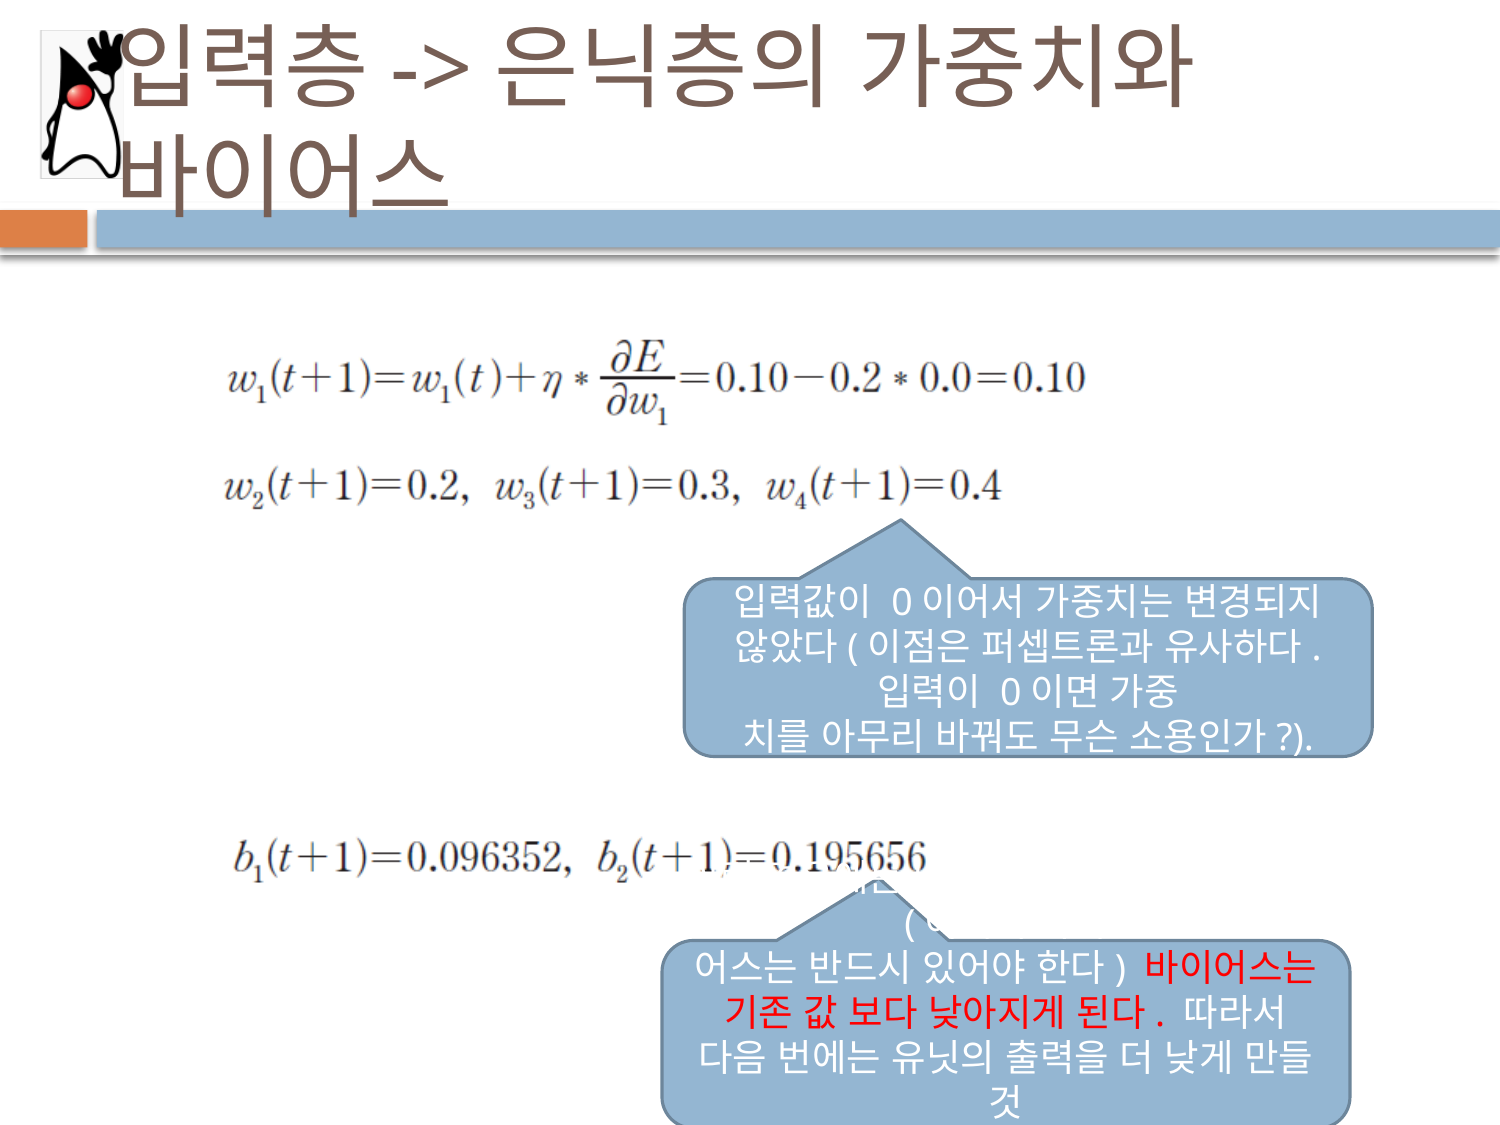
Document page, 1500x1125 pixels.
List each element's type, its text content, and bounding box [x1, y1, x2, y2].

picture [39, 30, 124, 179]
text_box 이런 경우에는 바이어스가 큰 역할을 한다(이래서 바이 어스는 반드시 있어야 한다) 바이어스는 기존 값 보다 낮아지게 된다. 따라서 다음 번에는 유닛의 출력을 더 낮게 만들 것 이다. 현재 우리가 원하는 출력값은 0이기 때문이다. [660, 915, 1352, 1125]
picture [206, 810, 954, 905]
text_box 입력값이 0이어서 가중치는 변경되지 않았다(이점은 퍼셉트론과 유사하다. 입력이 0이면 가중 치를 아무리 바꿔도 무슨 소용인가?). [682, 535, 1374, 759]
picture [182, 325, 1123, 525]
title 입력층->은닉층의 가중치와 바이어스 [100, 37, 1438, 200]
